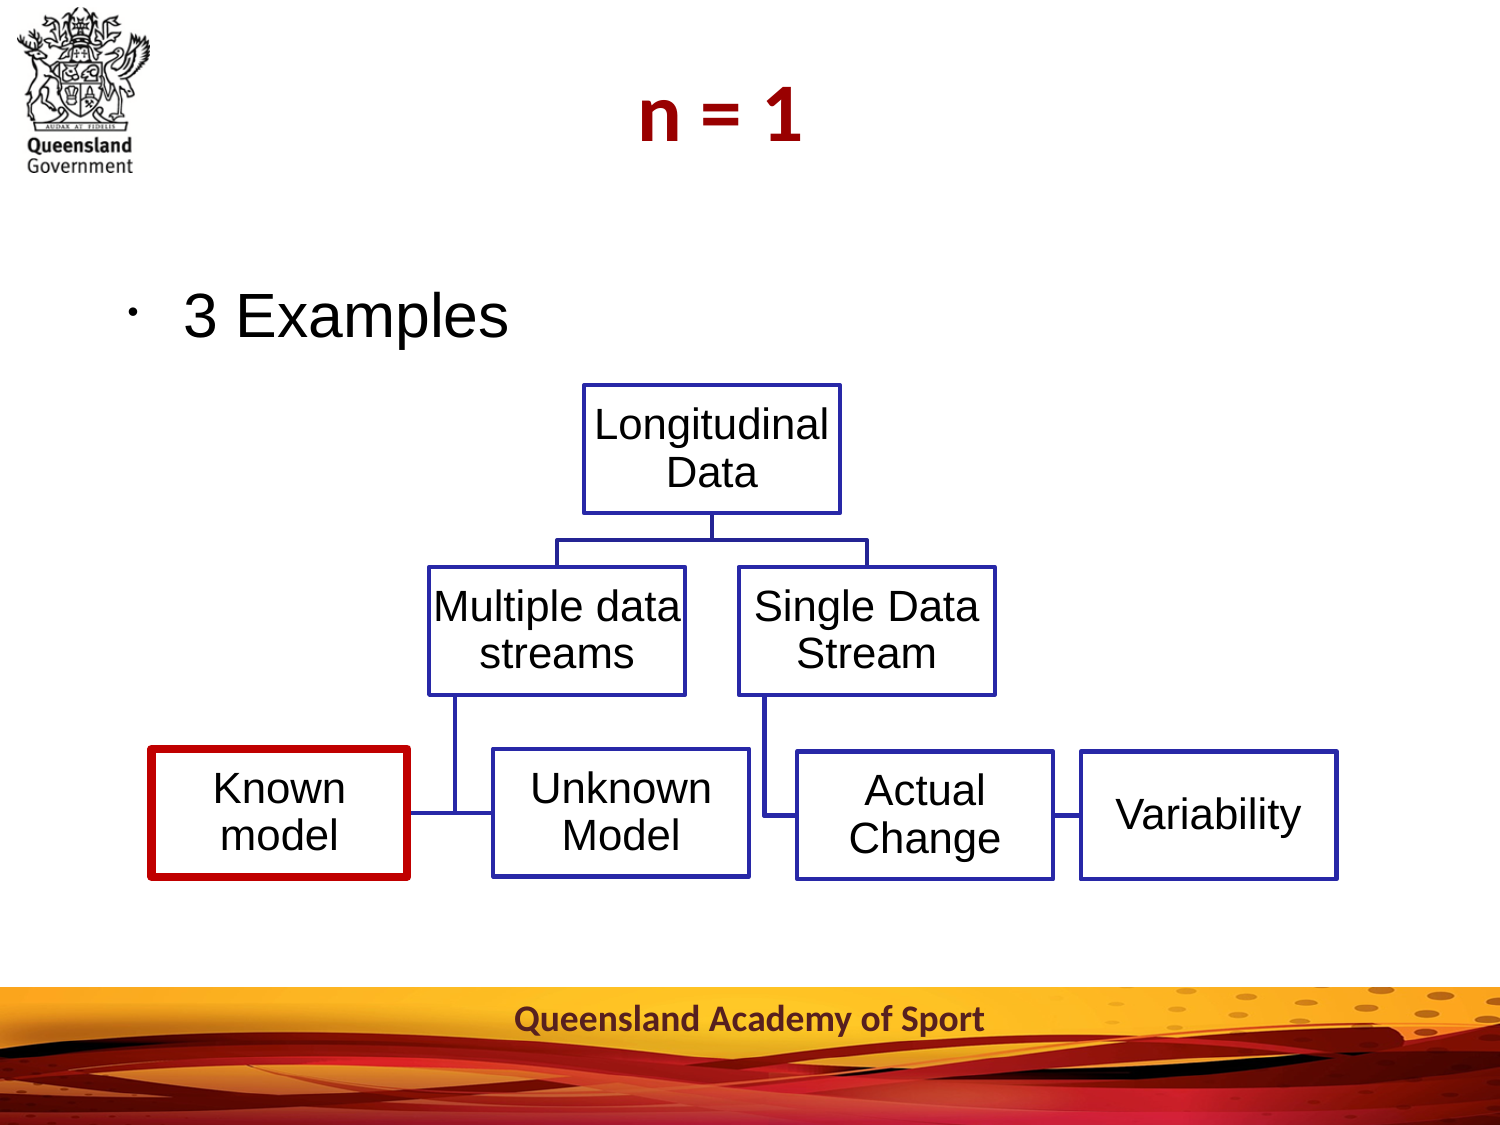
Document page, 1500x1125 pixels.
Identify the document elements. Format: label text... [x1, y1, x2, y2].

picture [0, 987, 1500, 1125]
list 3 Examples [112, 267, 1388, 976]
title n = 1 [159, 42, 1282, 173]
picture [17, 7, 150, 173]
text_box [147, 385, 1341, 1059]
